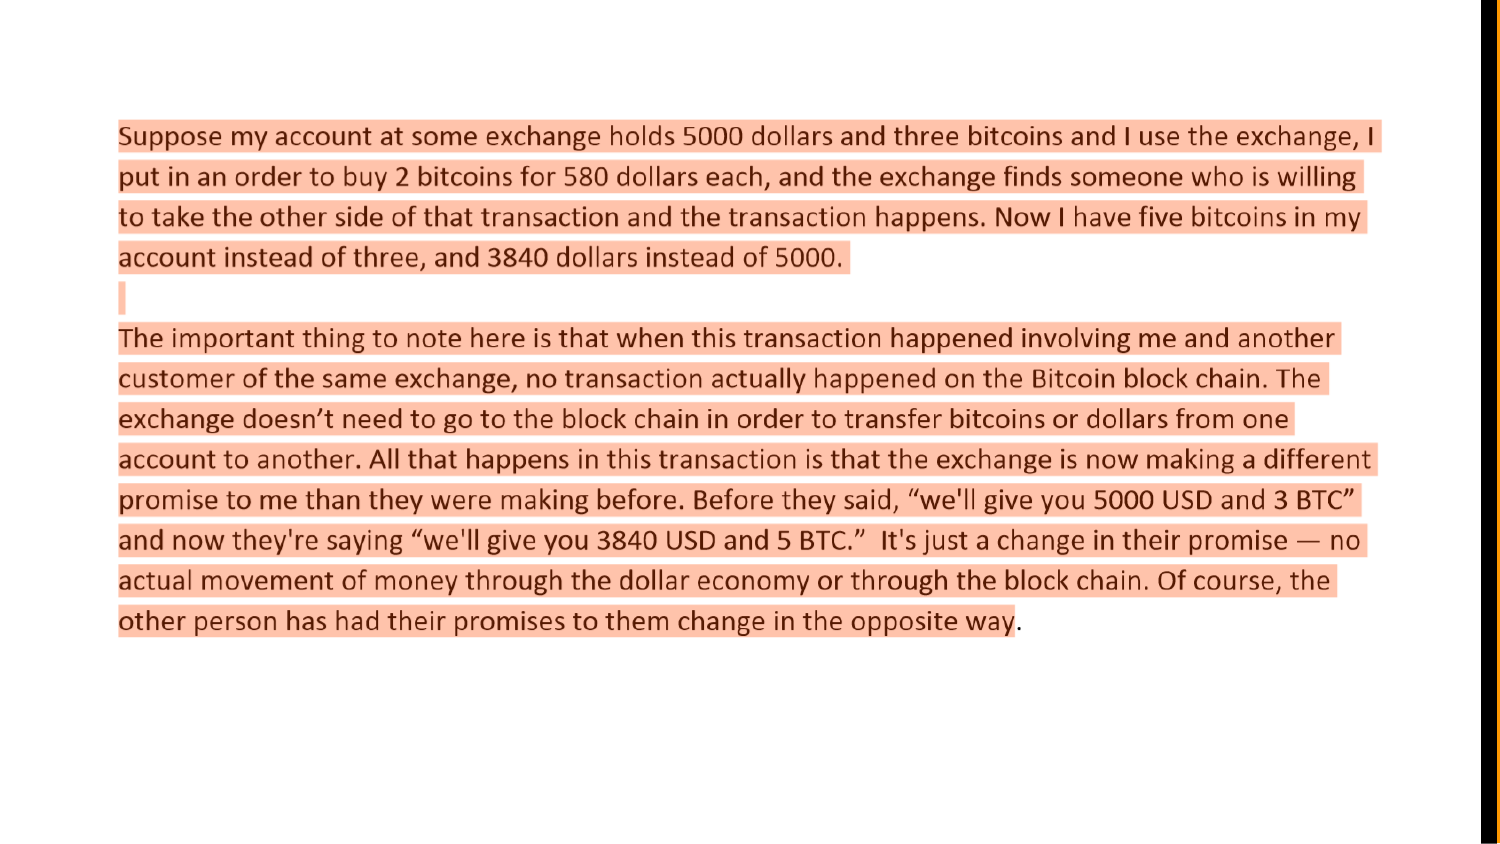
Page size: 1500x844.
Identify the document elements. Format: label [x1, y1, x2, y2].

picture [110, 103, 1390, 669]
